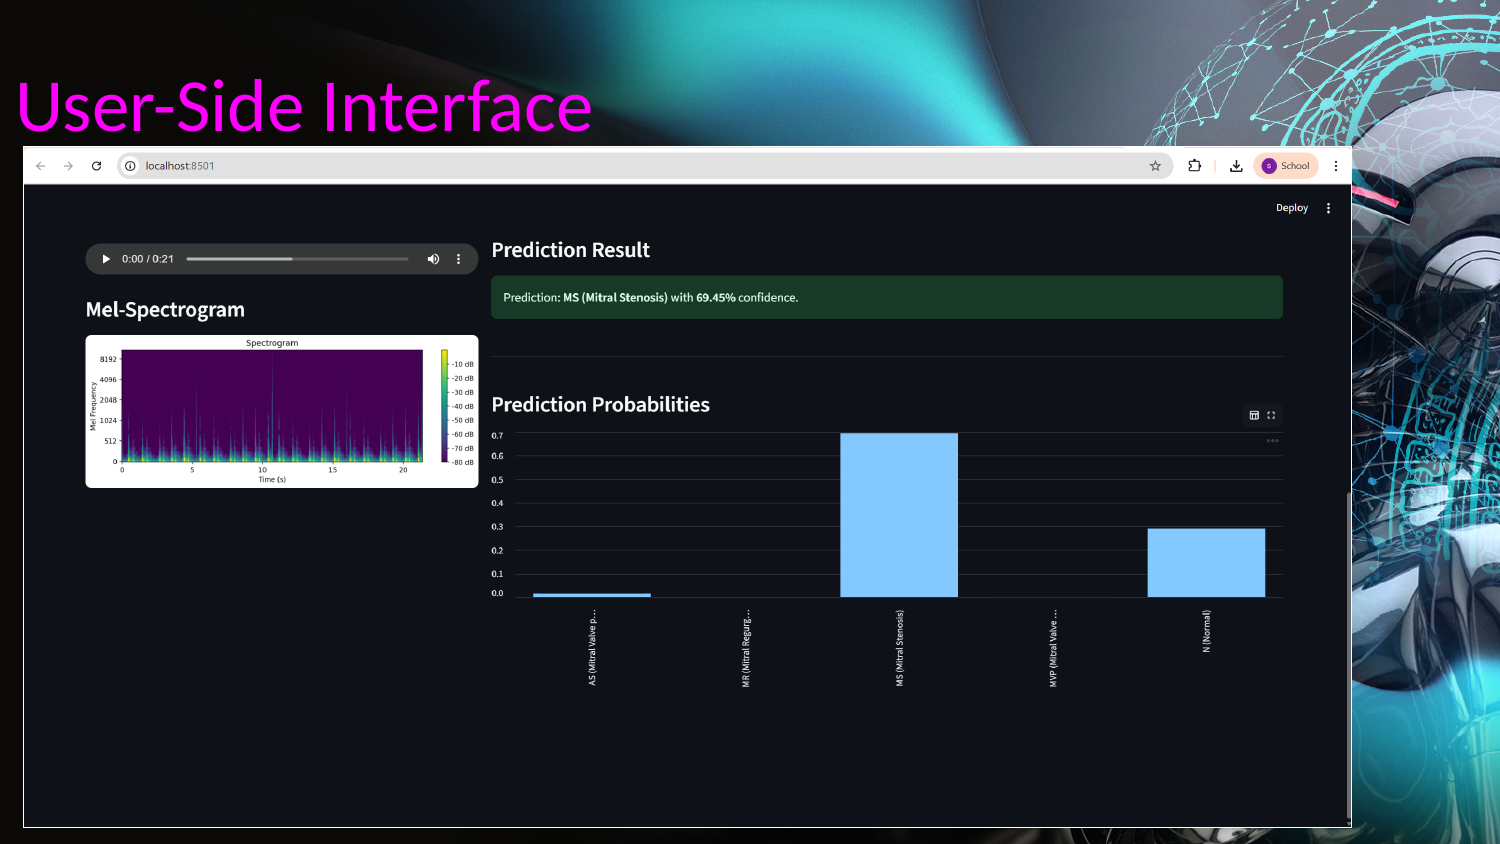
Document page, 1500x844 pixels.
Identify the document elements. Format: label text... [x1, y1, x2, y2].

title User-Side Interface [0, 39, 1000, 165]
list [23, 146, 1352, 828]
picture [0, 0, 1500, 844]
